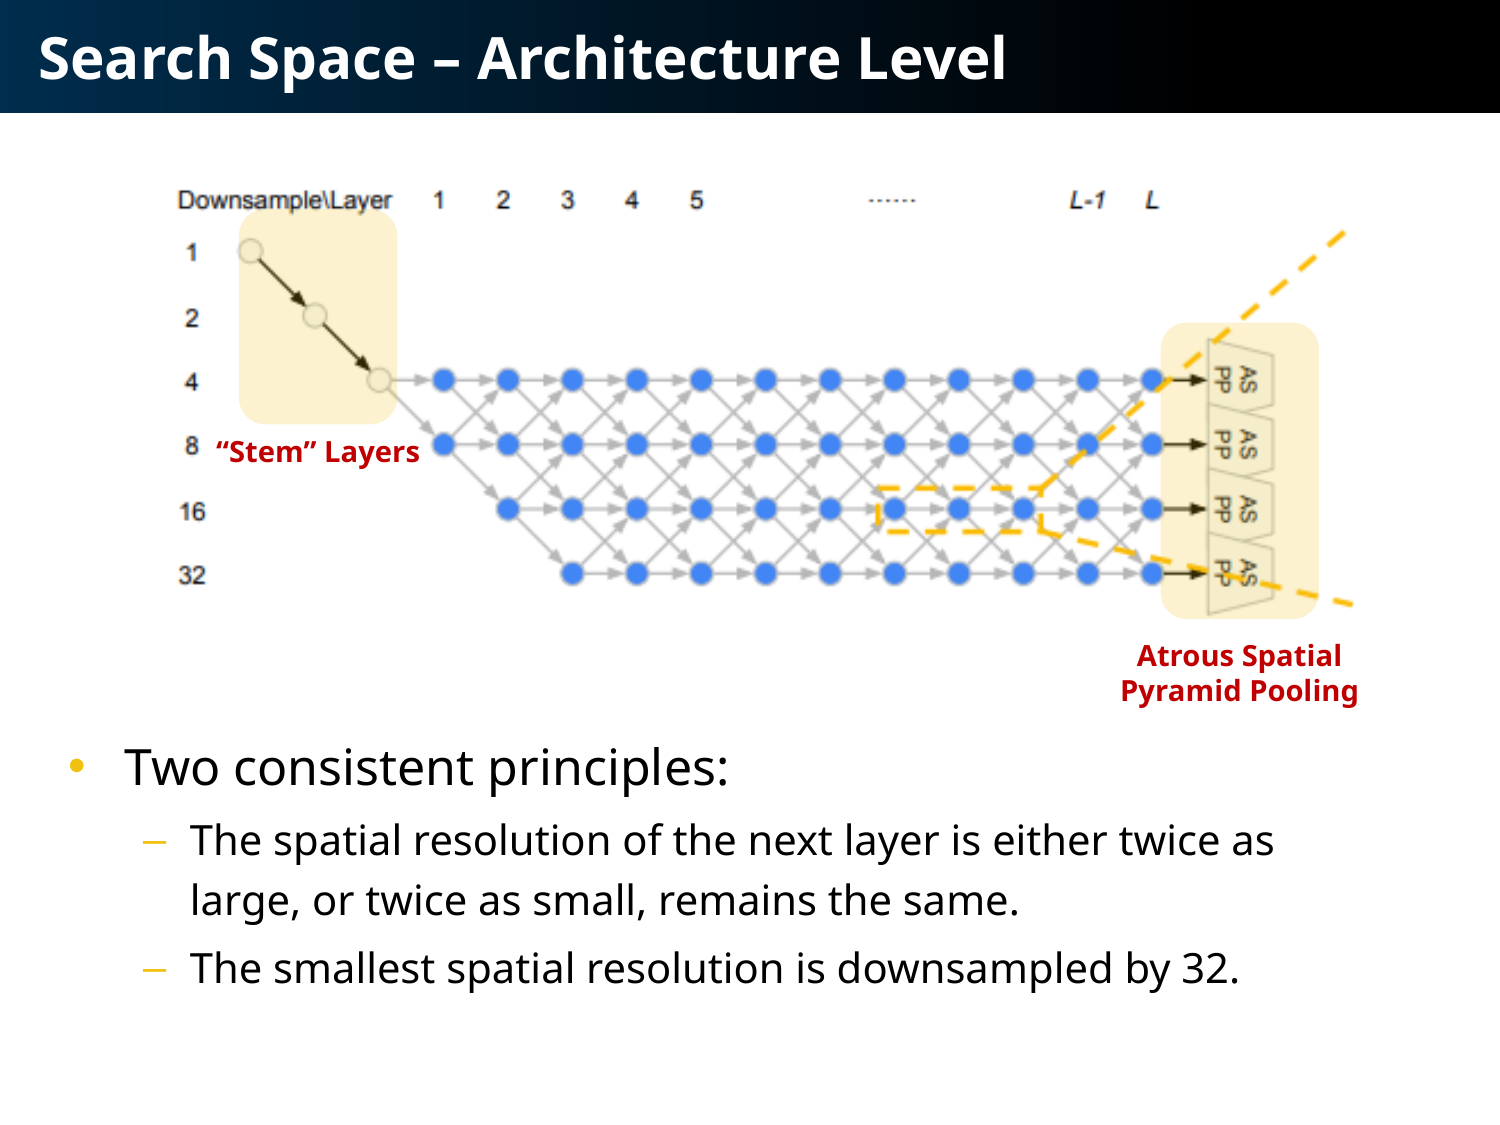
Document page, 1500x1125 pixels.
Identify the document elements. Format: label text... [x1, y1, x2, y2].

text_box Atrous Spatial Pyramid Pooling [1103, 630, 1376, 715]
title Search Space – Architecture Level [23, 0, 1477, 113]
list Two consistent principles: The spatial resolution of the next layer is either twice as large, or twice as small, remains the same. The smallest spatial resolution is downsampled by 32. [53, 716, 1412, 1035]
picture [144, 156, 1356, 637]
